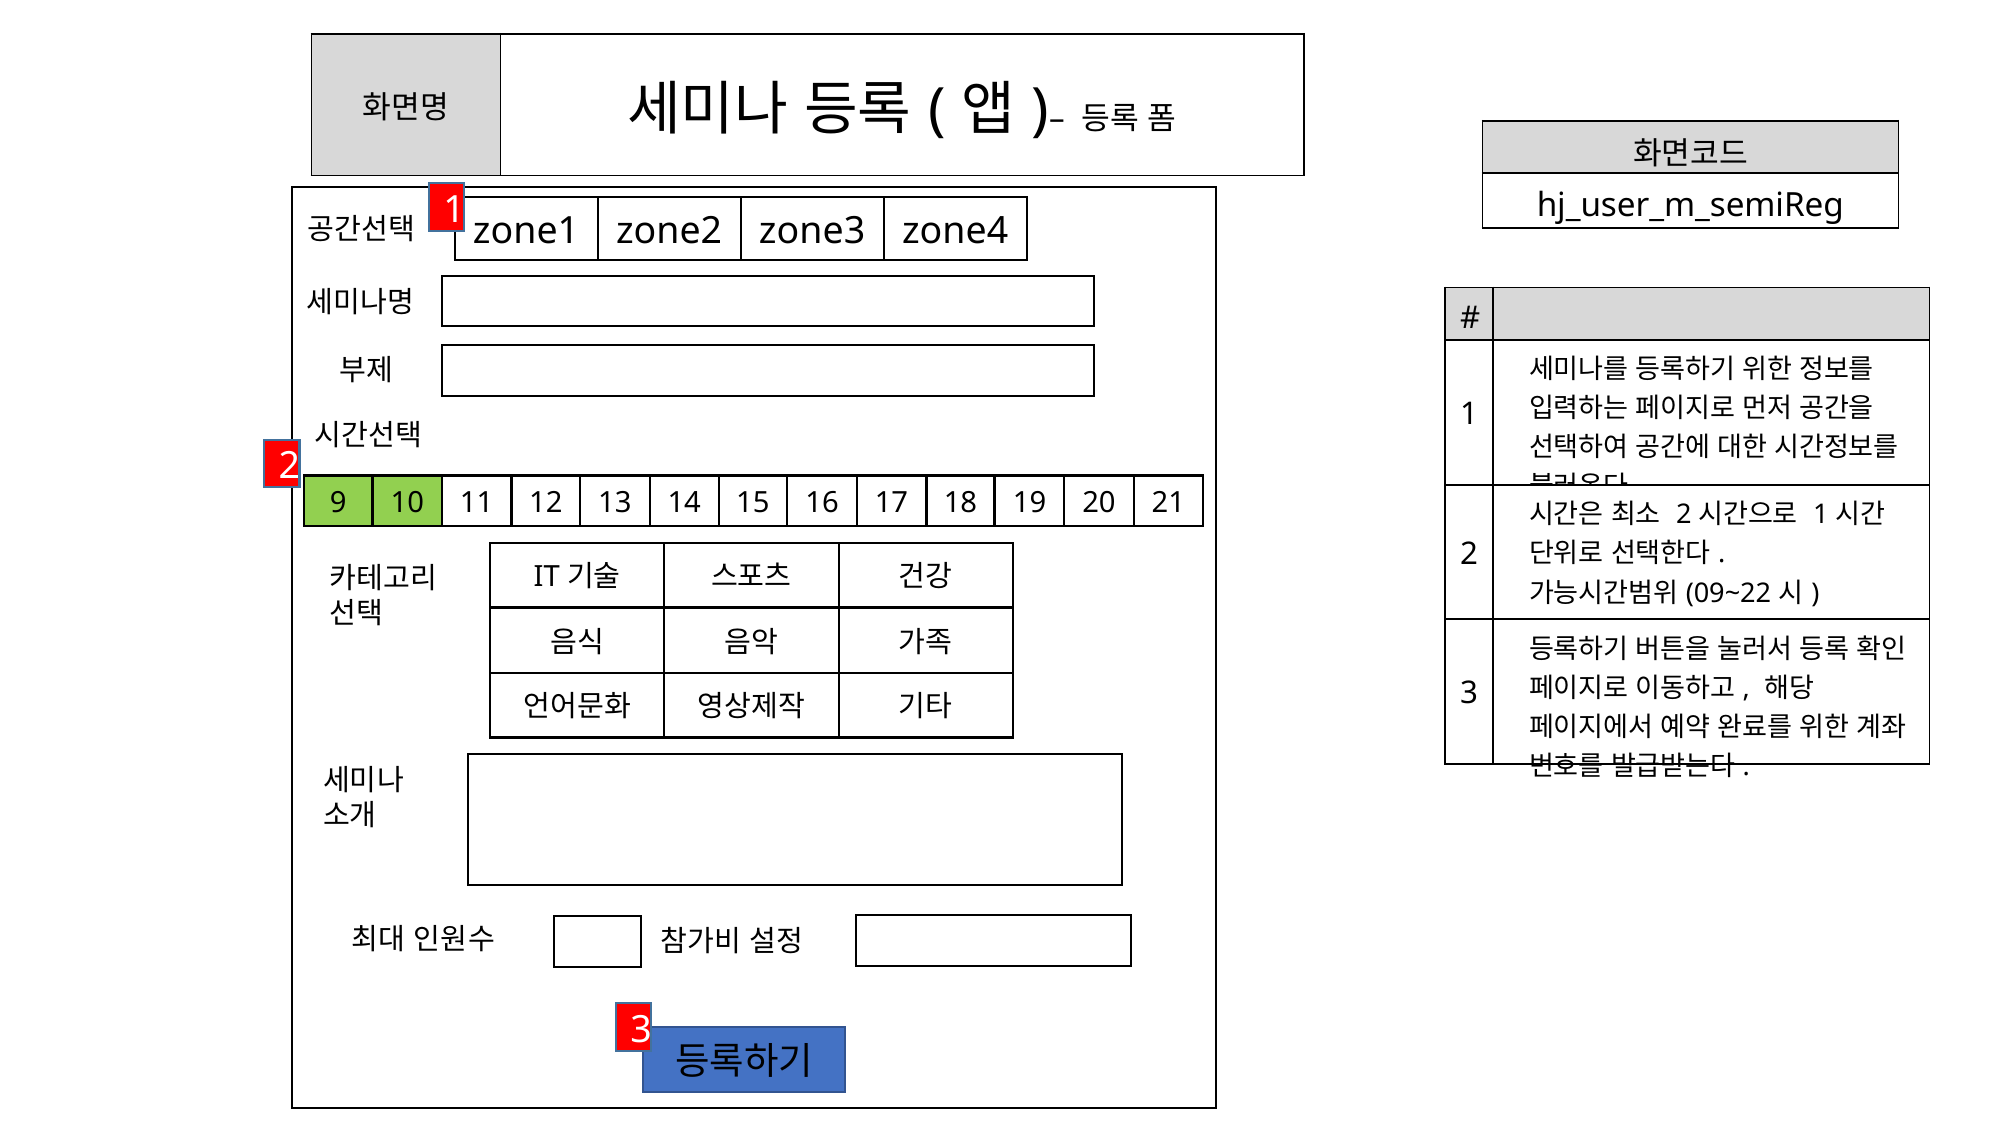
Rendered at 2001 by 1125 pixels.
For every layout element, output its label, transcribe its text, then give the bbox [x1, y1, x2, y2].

text_box 부제 [325, 343, 427, 394]
text_box 21 [1133, 474, 1204, 527]
table_cell 3 [1446, 620, 1492, 763]
text_box [441, 275, 1095, 327]
text_box 10 [372, 474, 441, 527]
text_box IT기술 [489, 542, 663, 607]
text_box 9 [303, 474, 372, 527]
text_box zone3 [740, 196, 883, 261]
text_box [553, 915, 642, 968]
text_box 2 [263, 439, 301, 488]
text_box 참가비 설정 [645, 915, 836, 965]
text_box 음악 [663, 607, 838, 672]
text_box 세미나명 [292, 275, 441, 326]
table_cell hj_user_m_semiReg [1483, 174, 1898, 227]
text_box 기타 [838, 672, 1014, 739]
table_cell 세미나를 등록하기 위한 정보를 입력하는 페이지로 먼저 공간을 선택하여 공간에 대한 시간정보를 불러온다. [1494, 341, 1929, 484]
text_box zone1 [454, 196, 597, 261]
text_box 3 [615, 1002, 652, 1052]
text_box zone2 [597, 196, 740, 261]
text_box 언어문화 [489, 672, 663, 739]
text_box [291, 186, 1217, 1109]
table_cell 2 [1446, 486, 1492, 618]
text_box 12 [511, 474, 579, 527]
text_box [441, 344, 1095, 397]
text_box 1 [428, 182, 465, 232]
table_cell 등록하기 버튼을 눌러서 등록 확인 페이지로 이동하고, 해당 페이지에서 예약 완료를 위한 계좌 번호를 발급받는다. [1494, 620, 1929, 763]
text_box 17 [856, 474, 925, 527]
text_box 가족 [838, 607, 1014, 672]
text_box 세미나 소개 [308, 754, 438, 839]
text_box zone4 [883, 196, 1028, 261]
text_box 음식 [489, 607, 663, 672]
text_box 최대 인원수 [337, 913, 566, 963]
table_header [1494, 288, 1929, 339]
table_header 화면코드 [1483, 122, 1898, 172]
text_box 20 [1063, 474, 1133, 527]
text_box 18 [925, 474, 994, 527]
text_box 16 [786, 474, 856, 527]
text_box [855, 914, 1132, 967]
text_box 11 [441, 474, 511, 527]
table_header # [1446, 288, 1492, 339]
text_box [467, 753, 1123, 886]
text_box 카테고리선택 [314, 552, 468, 638]
text_box 등록하기 [642, 1026, 846, 1093]
text_box 13 [579, 474, 649, 527]
text_box 19 [994, 474, 1063, 527]
text_box 공간선택 [292, 203, 447, 253]
table_cell 1 [1446, 341, 1492, 484]
text_box 건강 [838, 542, 1014, 607]
text_box 시간선택 [300, 409, 454, 459]
text_box 15 [718, 474, 786, 527]
table_header 세미나 등록(앱)– 등록 폼 [501, 35, 1303, 175]
table_cell 시간은 최소 2시간으로 1시간 단위로 선택한다. 가능시간범위(09~22시) [1494, 486, 1929, 618]
text_box 14 [649, 474, 718, 527]
table_header 화면명 [312, 35, 500, 175]
text_box 스포츠 [663, 542, 838, 607]
text_box 영상제작 [663, 672, 838, 739]
